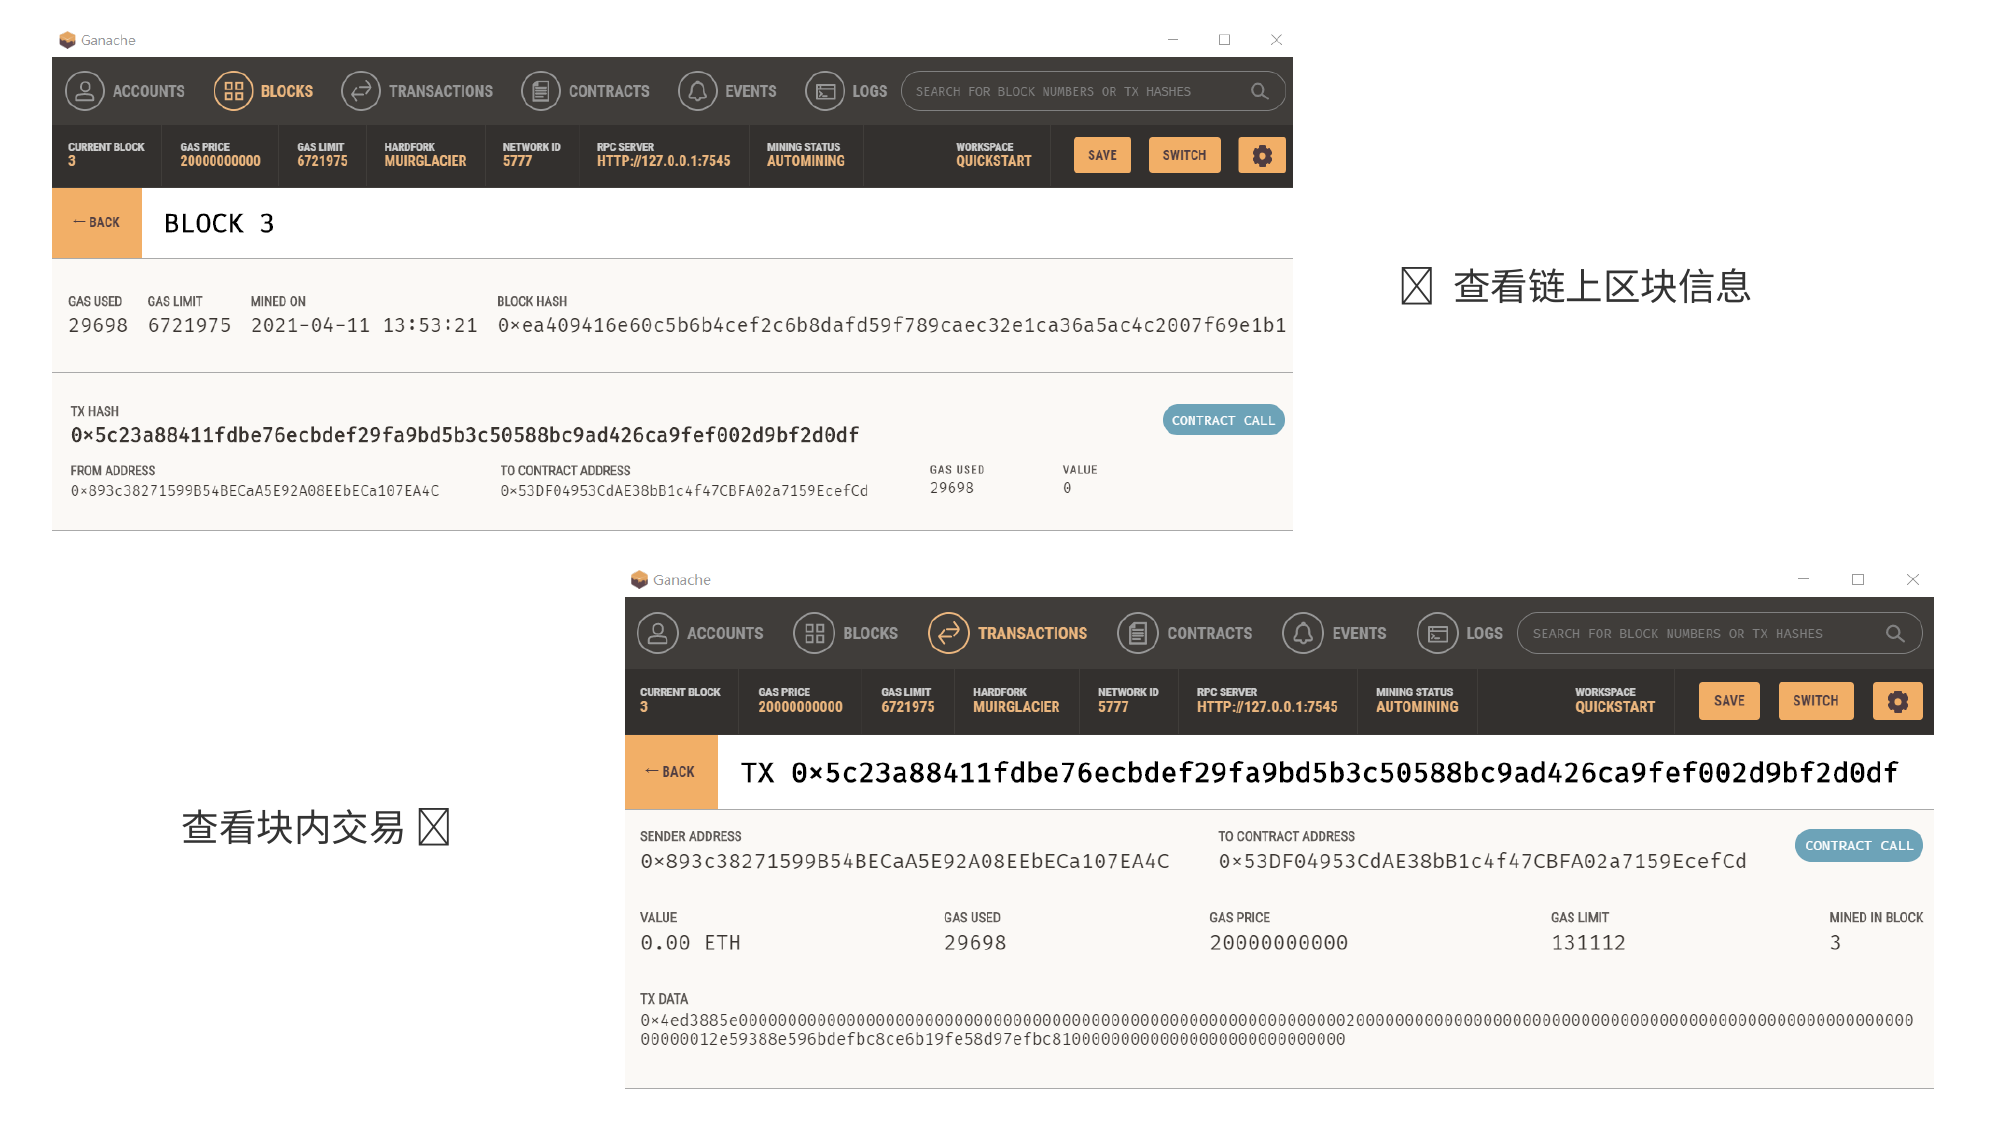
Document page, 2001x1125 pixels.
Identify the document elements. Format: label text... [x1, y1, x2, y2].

picture [52, 27, 1293, 544]
picture [625, 563, 1934, 1092]
text_box  查看链上区块信息 [1383, 255, 1823, 315]
text_box 查看块内交易  [166, 797, 484, 857]
